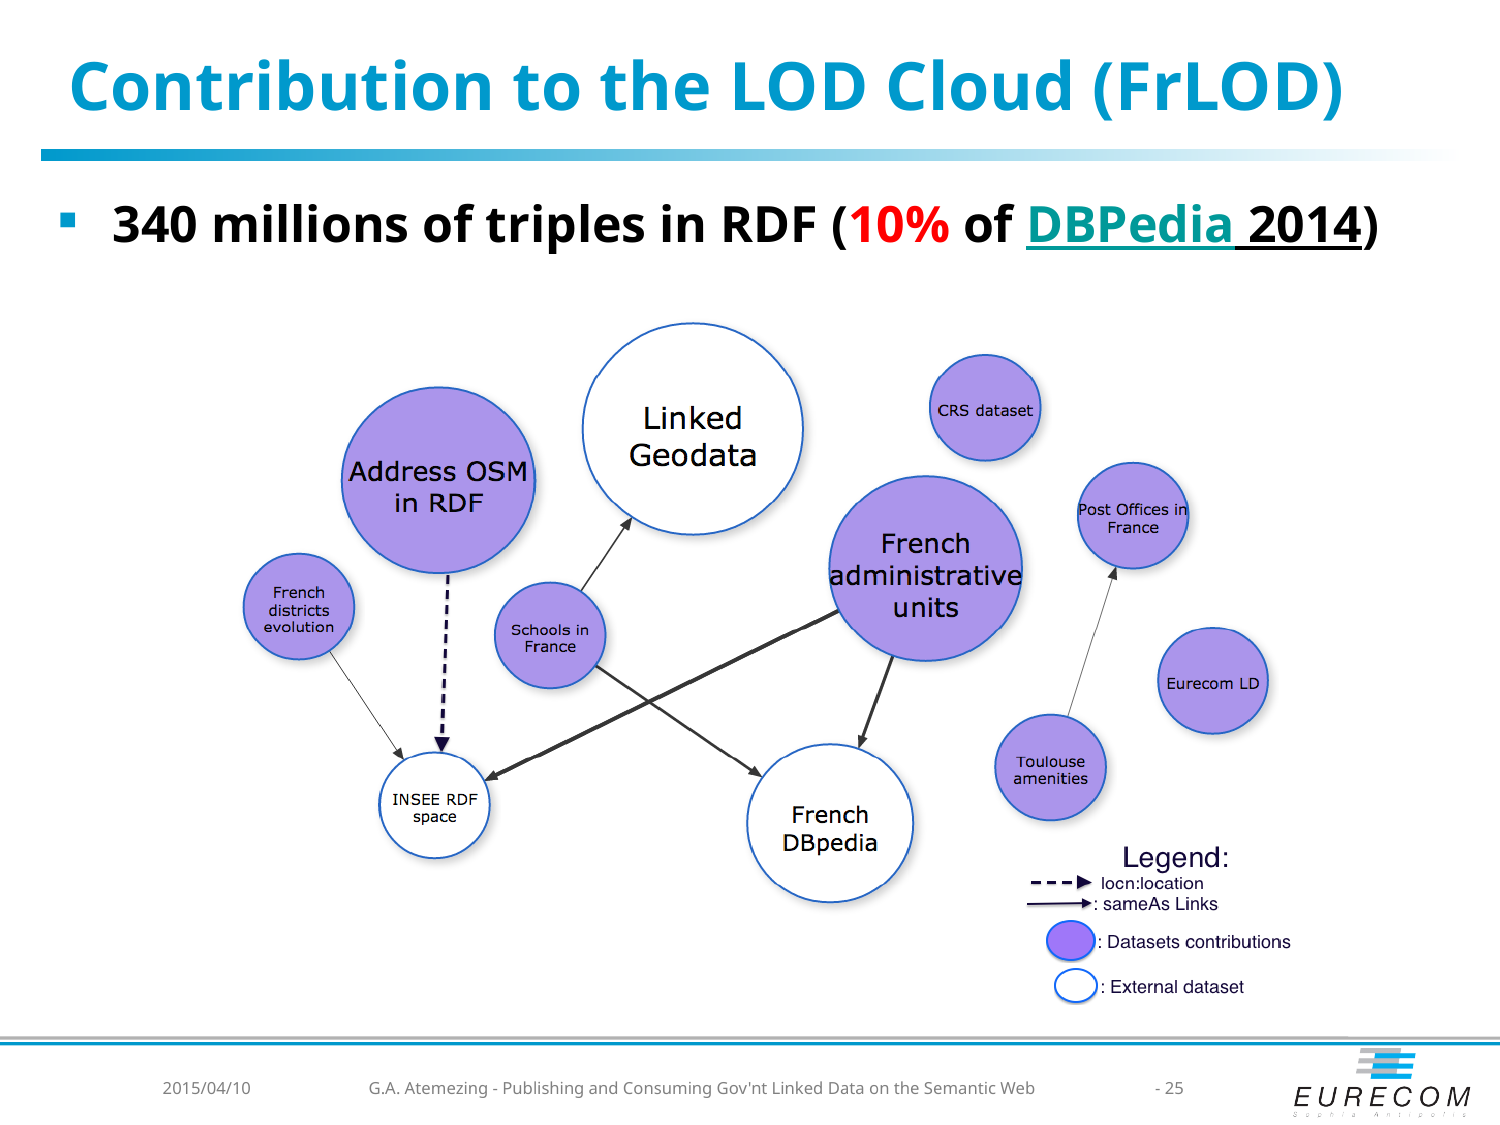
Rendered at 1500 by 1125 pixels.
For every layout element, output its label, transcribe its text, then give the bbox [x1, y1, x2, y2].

footer G.A. Atemezing - Publishing and Consuming Gov'nt Linked Data on the Semantic Web [336, 1070, 1069, 1107]
title Contribution to the LOD Cloud (FrLOD) [52, 30, 1460, 138]
list 340 millions of triples in RDF (10% of DBPedia 2014) [40, 184, 1460, 303]
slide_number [147, 1070, 325, 1103]
picture [1293, 1048, 1477, 1118]
picture [194, 247, 1312, 1012]
slide_number - 25 [1080, 1070, 1200, 1103]
